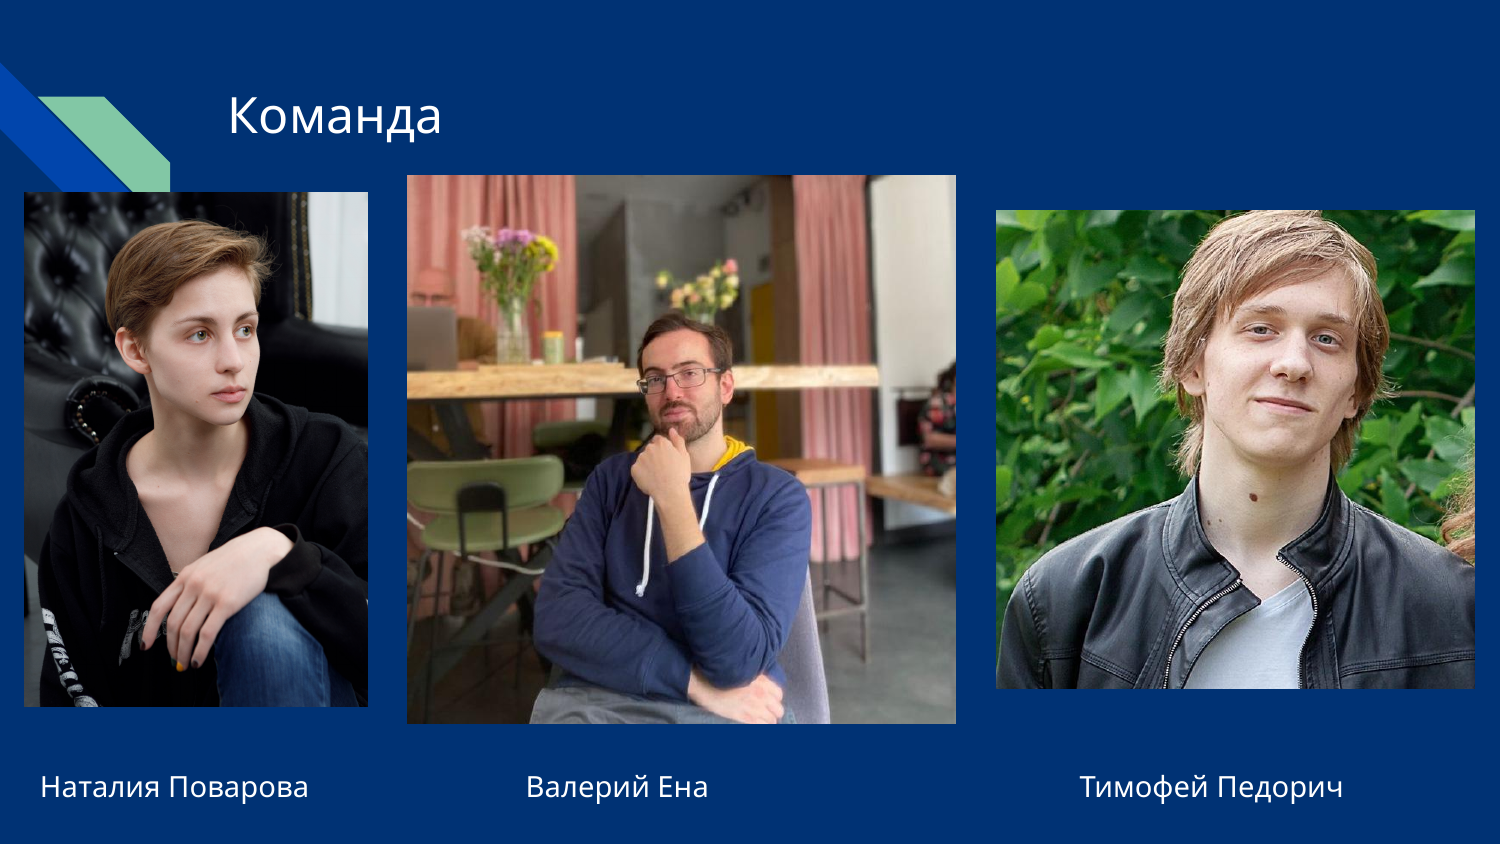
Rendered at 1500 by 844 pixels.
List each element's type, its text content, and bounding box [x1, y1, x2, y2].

picture [24, 192, 368, 707]
text_box Валерий Ена [510, 753, 853, 818]
text_box Наталия Поварова [24, 753, 368, 818]
picture [407, 174, 957, 724]
picture [996, 209, 1476, 689]
text_box Тимофей Педорич [1064, 753, 1407, 818]
title Команда [212, 64, 1368, 215]
